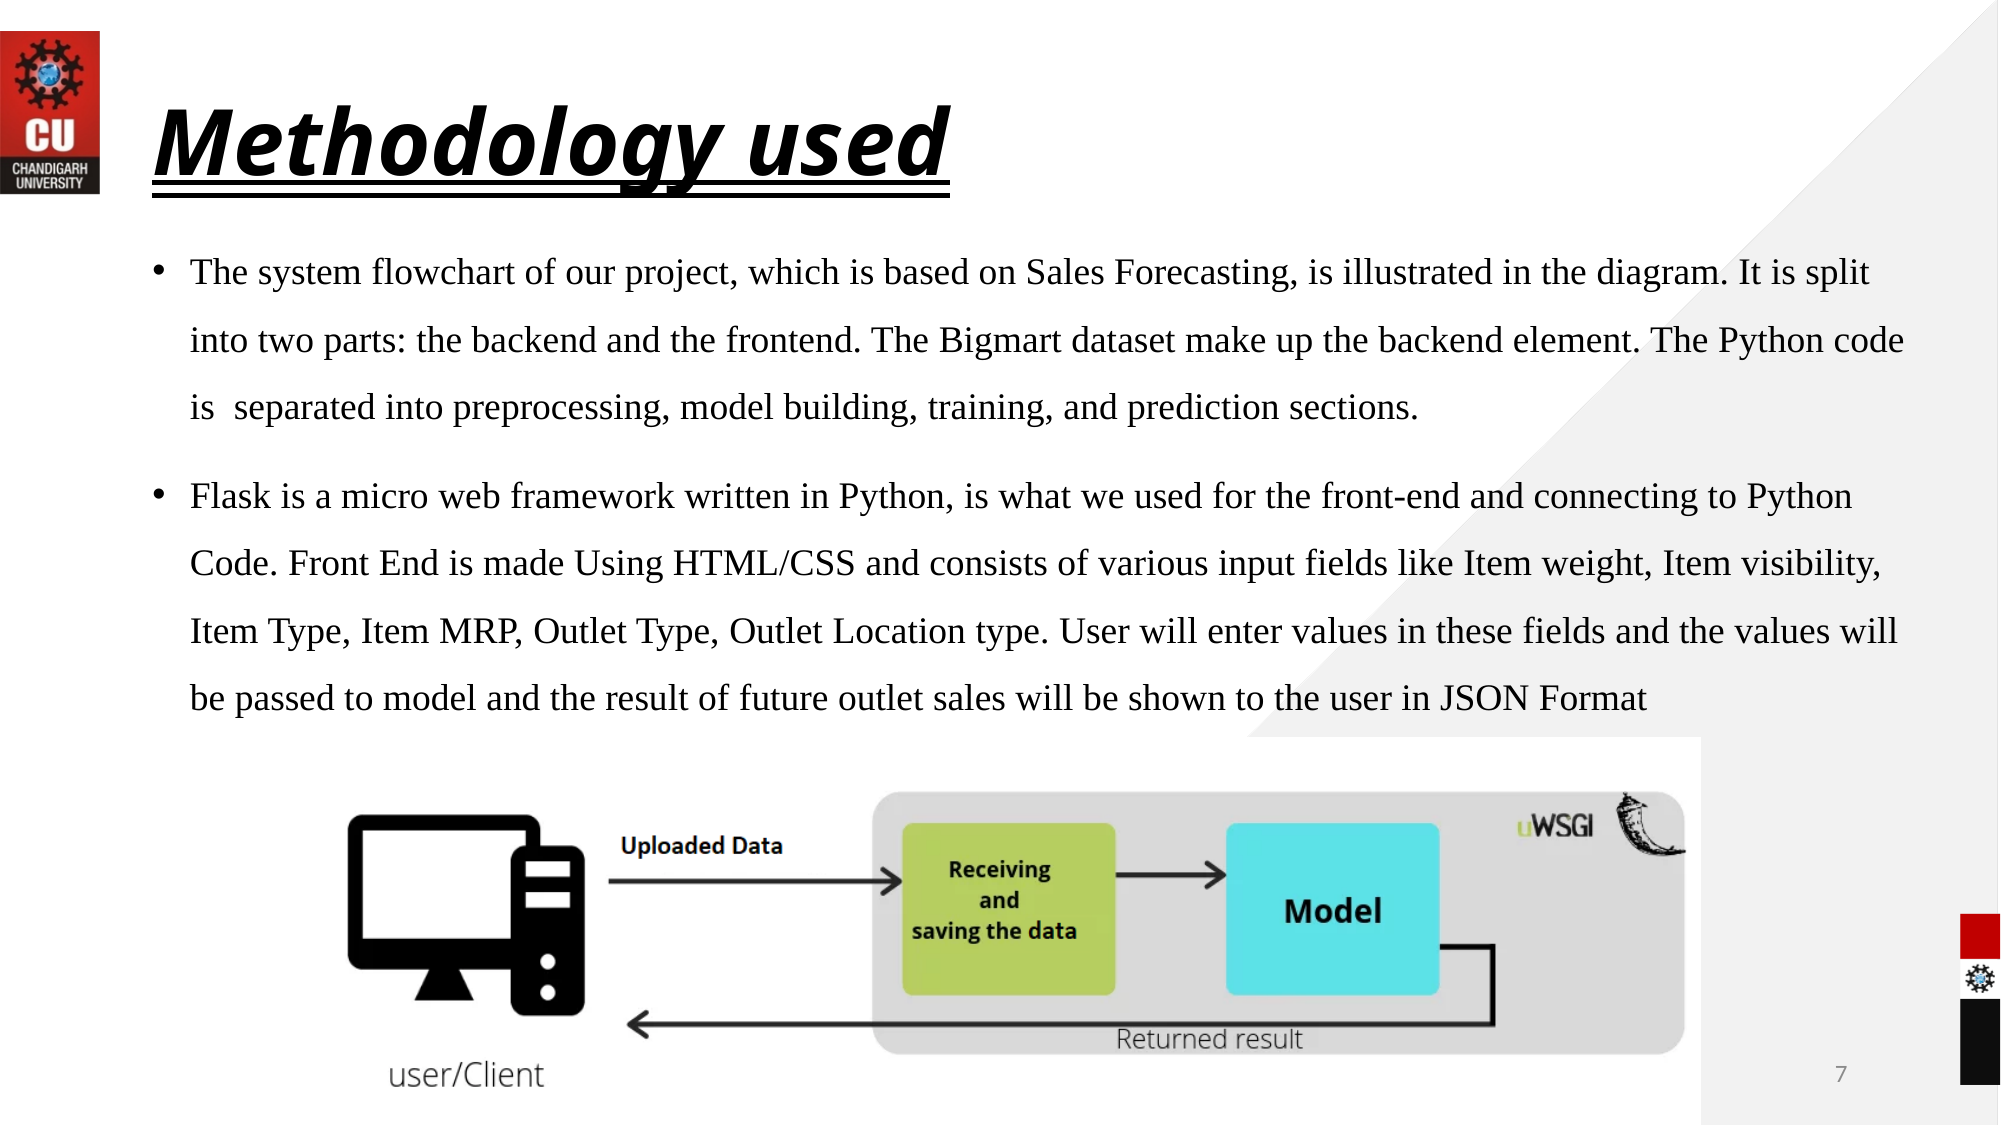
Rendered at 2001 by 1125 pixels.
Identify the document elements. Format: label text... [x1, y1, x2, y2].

slide_number 7 [1701, 1042, 1863, 1103]
picture [0, 0, 2001, 1125]
list The system flowchart of our project, which is based on Sales Forecasting, is illustrated in the diagram. It is split into two parts: the backend and the frontend. The Bigmart dataset make up the backend element. The Python code is separated into preprocessing, model building, training, and prediction sections. Flask is a micro web framework written in Python, is what we used for the front-end and connecting to Python Code. Front End is made Using HTML/CSS and consists of various input fields like Item weight, Item visibility, Item Type, Item MRP, Outlet Type, Outlet Location type. User will enter values in these fields and the values will be passed to model and the result of future outlet sales will be shown to the user in JSON Format [137, 217, 1945, 1043]
title Methodology used [137, 37, 1863, 217]
